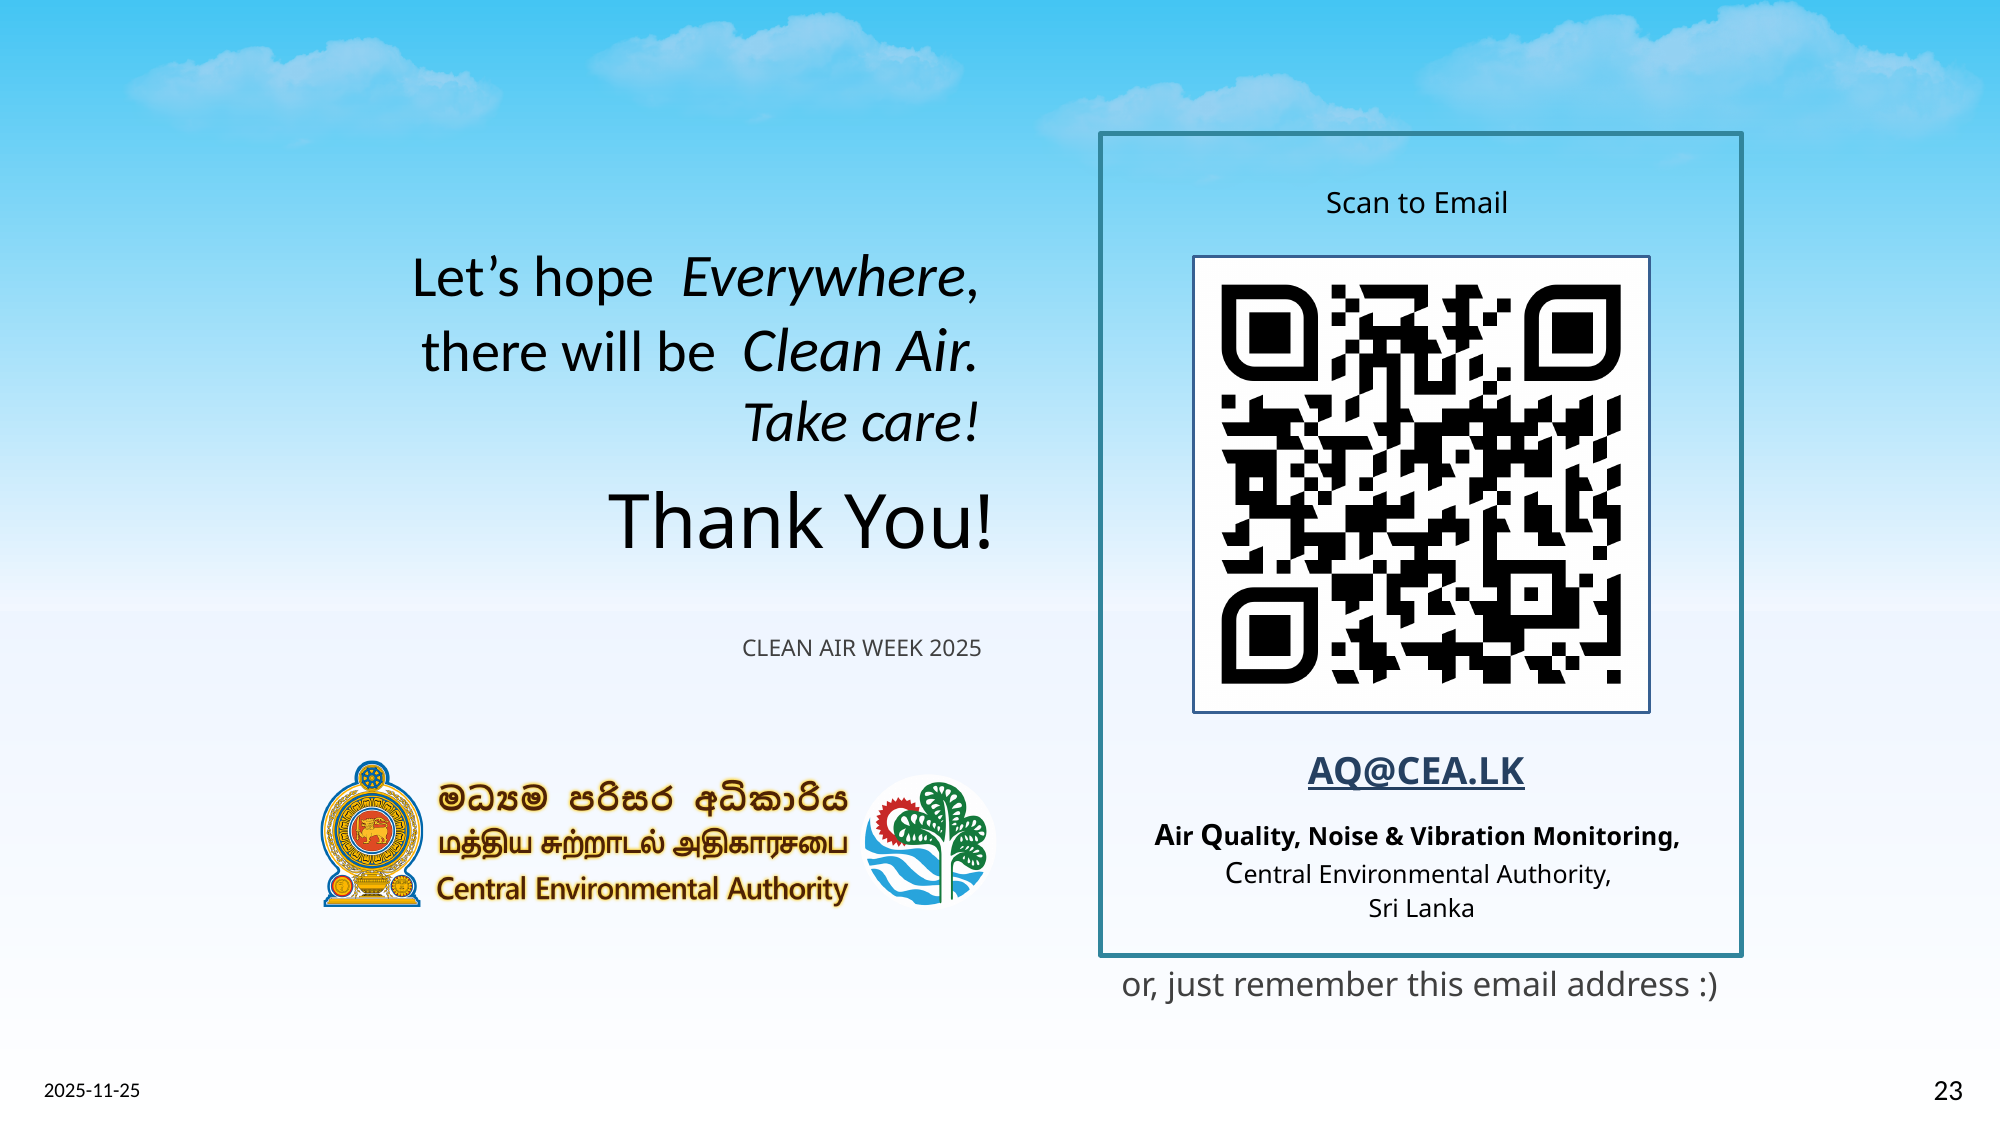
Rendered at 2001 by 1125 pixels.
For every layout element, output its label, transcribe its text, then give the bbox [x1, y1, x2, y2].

text_box or, just remember this email address :) [1059, 955, 1781, 1011]
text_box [0, 0, 2000, 612]
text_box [1100, 133, 1743, 956]
text_box CLEAN AIR WEEK 2025 [82, 625, 998, 668]
picture [315, 747, 999, 929]
